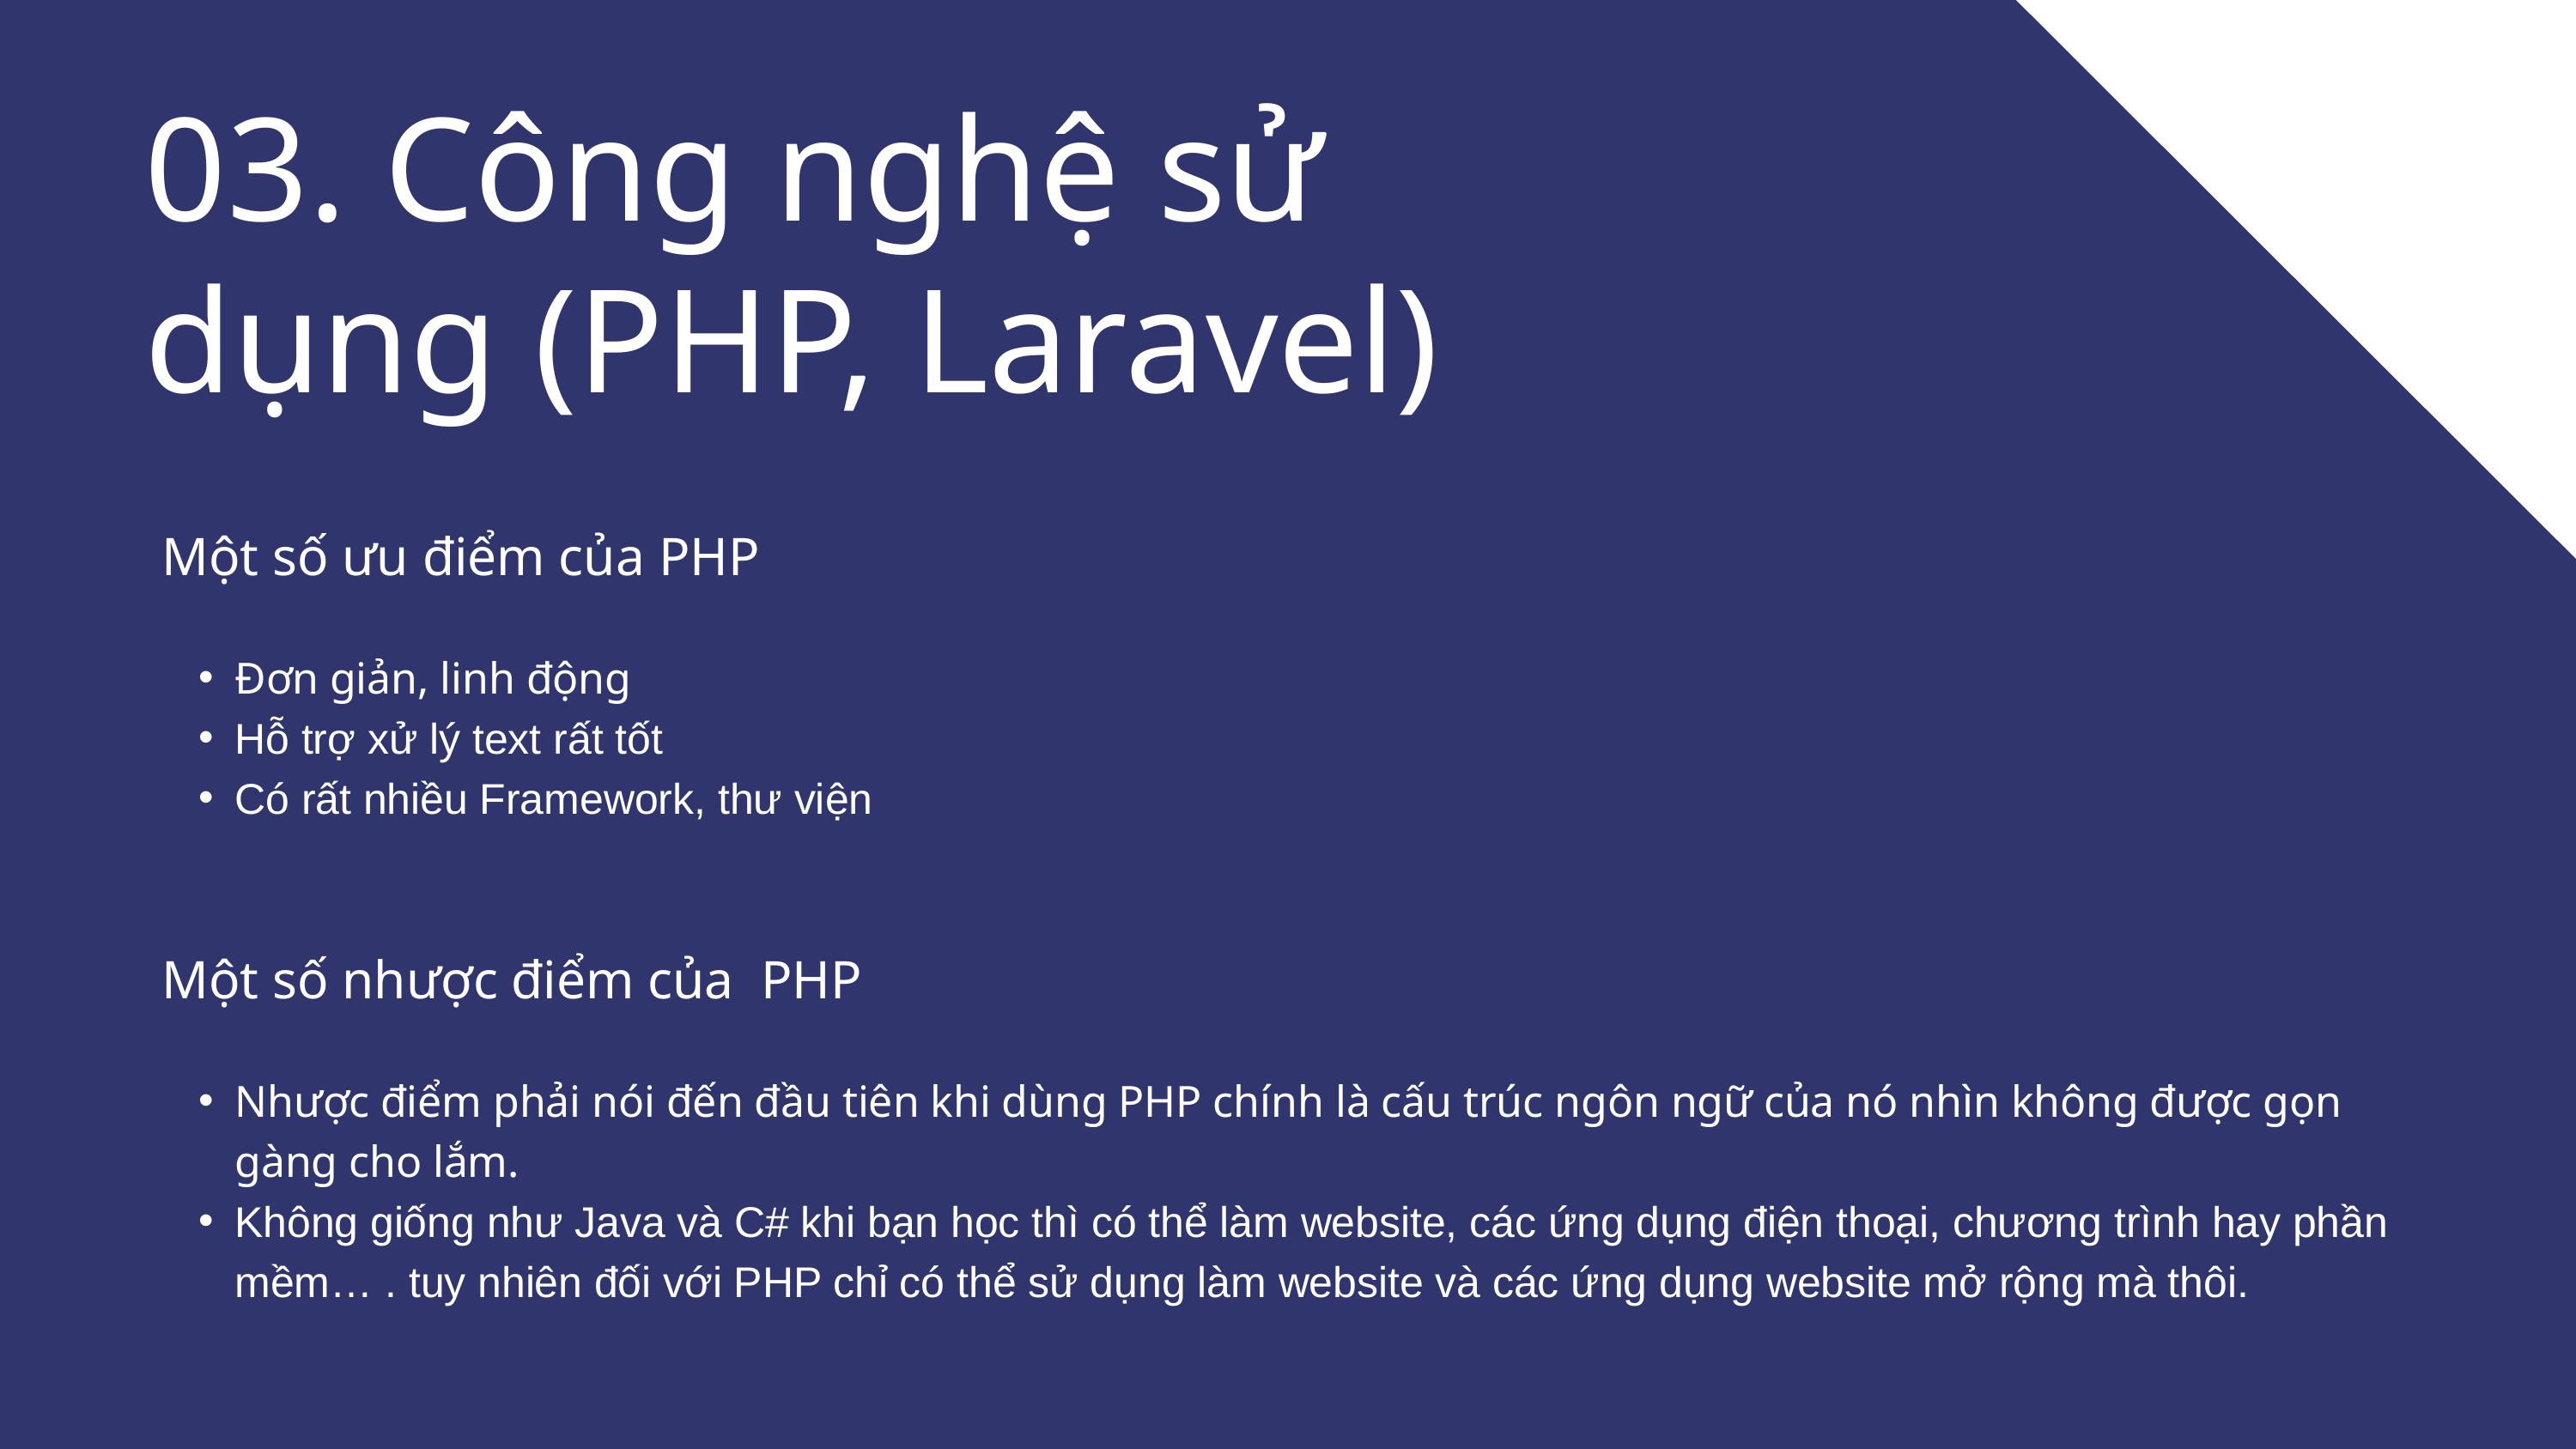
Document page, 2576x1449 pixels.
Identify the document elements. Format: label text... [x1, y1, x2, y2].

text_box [161, 522, 2432, 876]
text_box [2015, 0, 2576, 560]
text_box 03. Công nghệ sử dụng (PHP, Laravel) [144, 77, 1585, 421]
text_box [161, 945, 2432, 1358]
